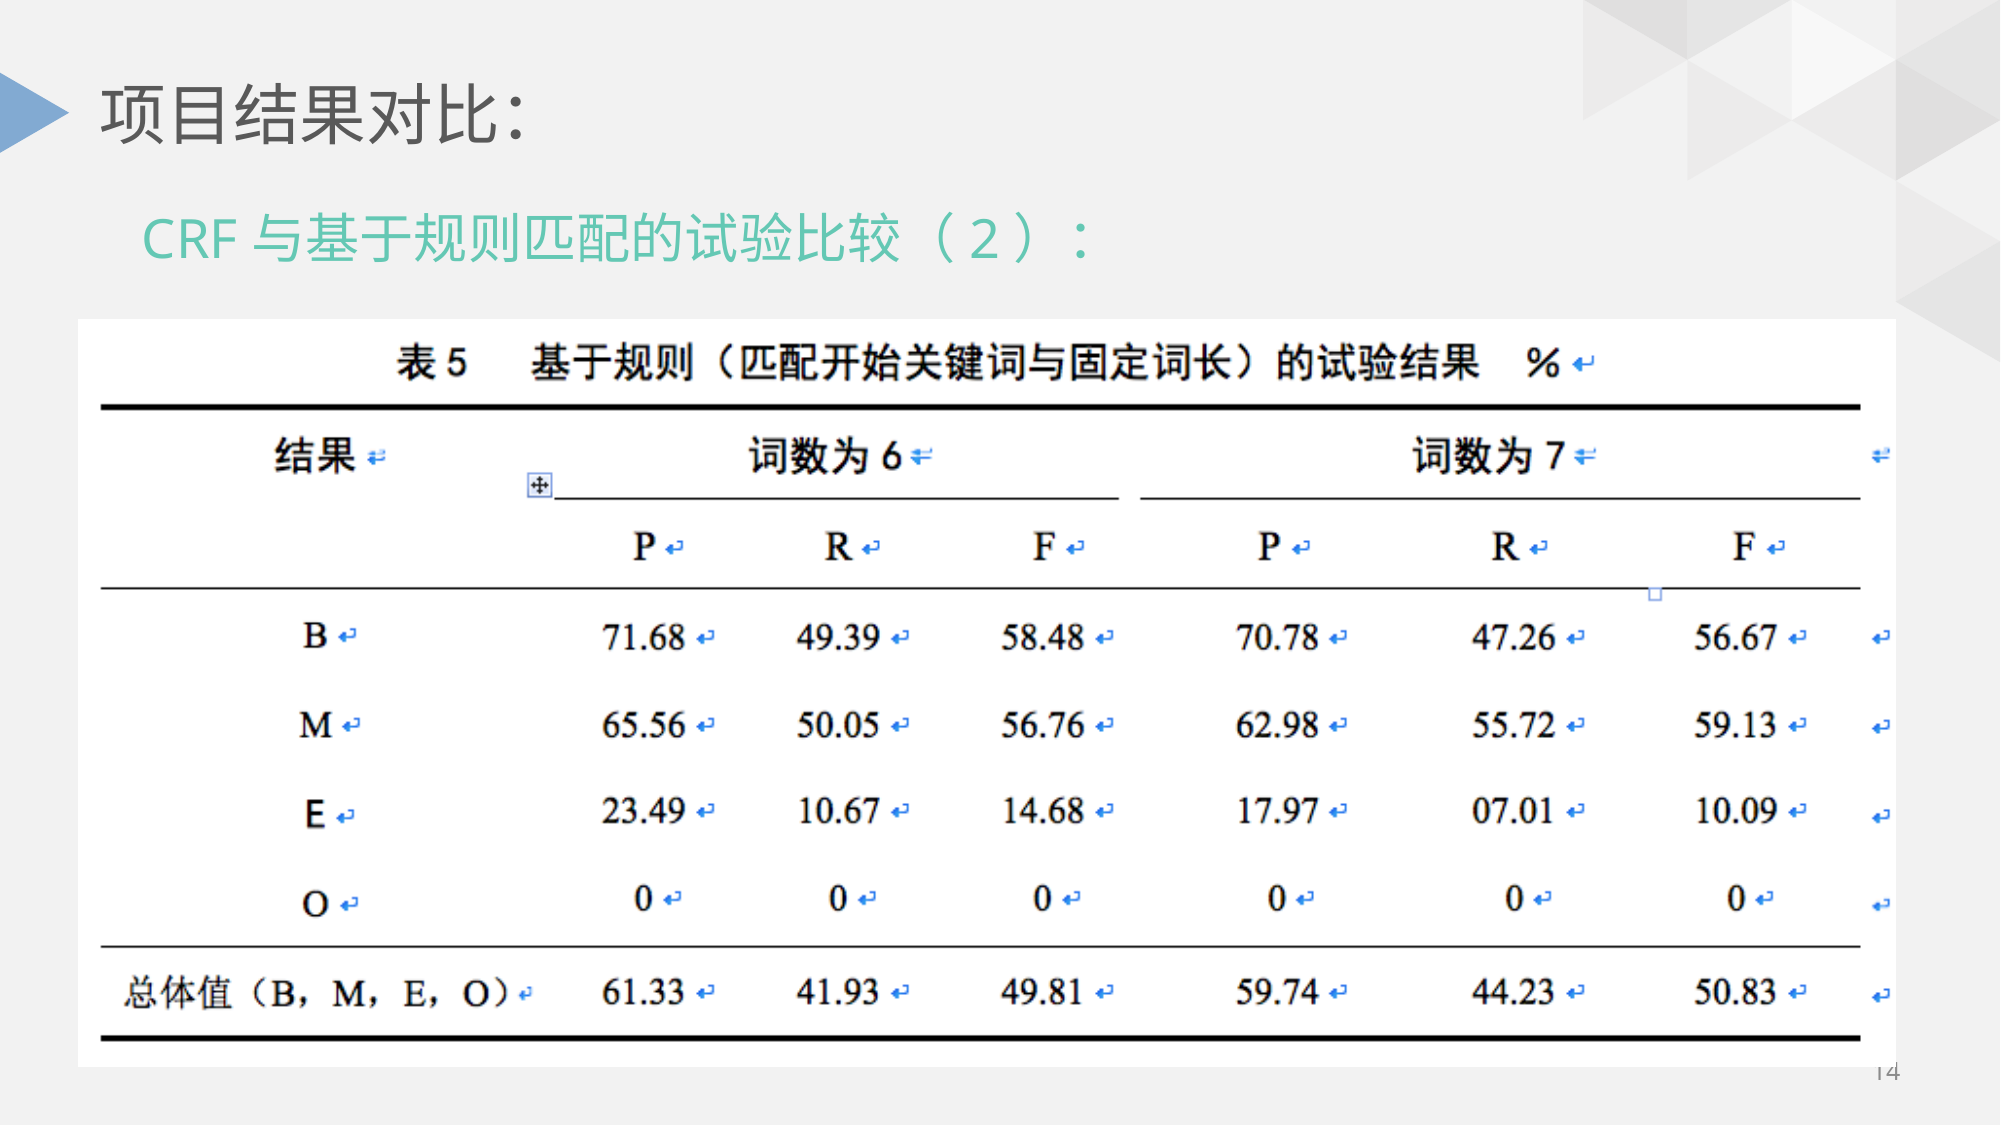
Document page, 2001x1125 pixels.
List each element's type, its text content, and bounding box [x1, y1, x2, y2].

title 项目结果对比： [84, 59, 1916, 166]
slide_number 14 [1837, 1042, 1916, 1103]
picture [78, 319, 1896, 1067]
text_box CRF与基于规则匹配的试验比较（2）： [127, 197, 1224, 277]
